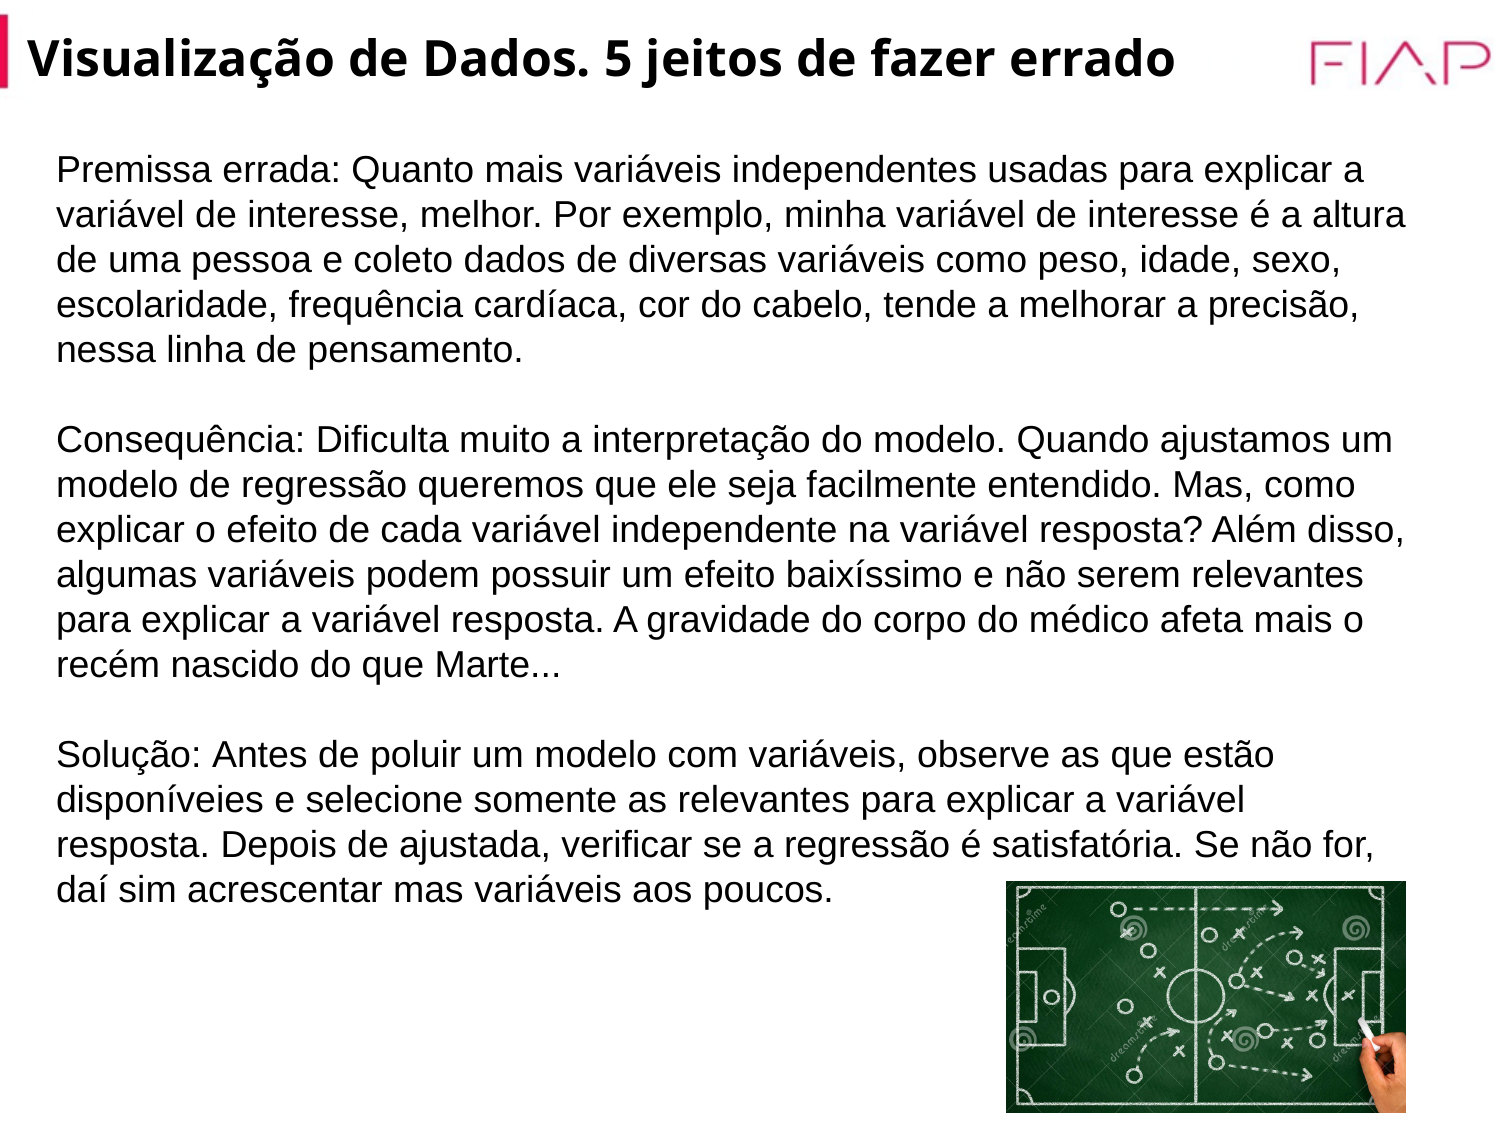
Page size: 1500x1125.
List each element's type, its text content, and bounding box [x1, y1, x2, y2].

picture [0, 0, 1500, 133]
text_box Visualização de Dados. 5 jeitos de fazer errado [12, 19, 1206, 94]
text_box Premissa errada: Quanto mais variáveis independentes usadas para explicar a variável de interesse, melhor. Por exemplo, minha variável de interesse é a altura de uma pessoa e coleto dados de diversas variáveis como peso, idade, sexo, escolaridade, frequência cardíaca, cor do cabelo, tende a melhorar a precisão, nessa linha de pensamento. Consequência: Dificulta muito a interpretação do modelo. Quando ajustamos um modelo de regressão queremos que ele seja facilmente entendido. Mas, como explicar o efeito de cada variável independente na variável resposta? Além disso, algumas variáveis podem possuir um efeito baixíssimo e não serem relevantes para explicar a variável resposta. A gravidade do corpo do médico afeta mais o recém nascido do que Marte... Solução: Antes de poluir um modelo com variáveis, observe as que estão disponíveies e selecione somente as relevantes para explicar a variável resposta. Depois de ajustada, verificar se a regressão é satisfatória. Se não for, daí sim acrescentar mas variáveis aos poucos. [41, 137, 1422, 917]
picture [1006, 881, 1406, 1113]
